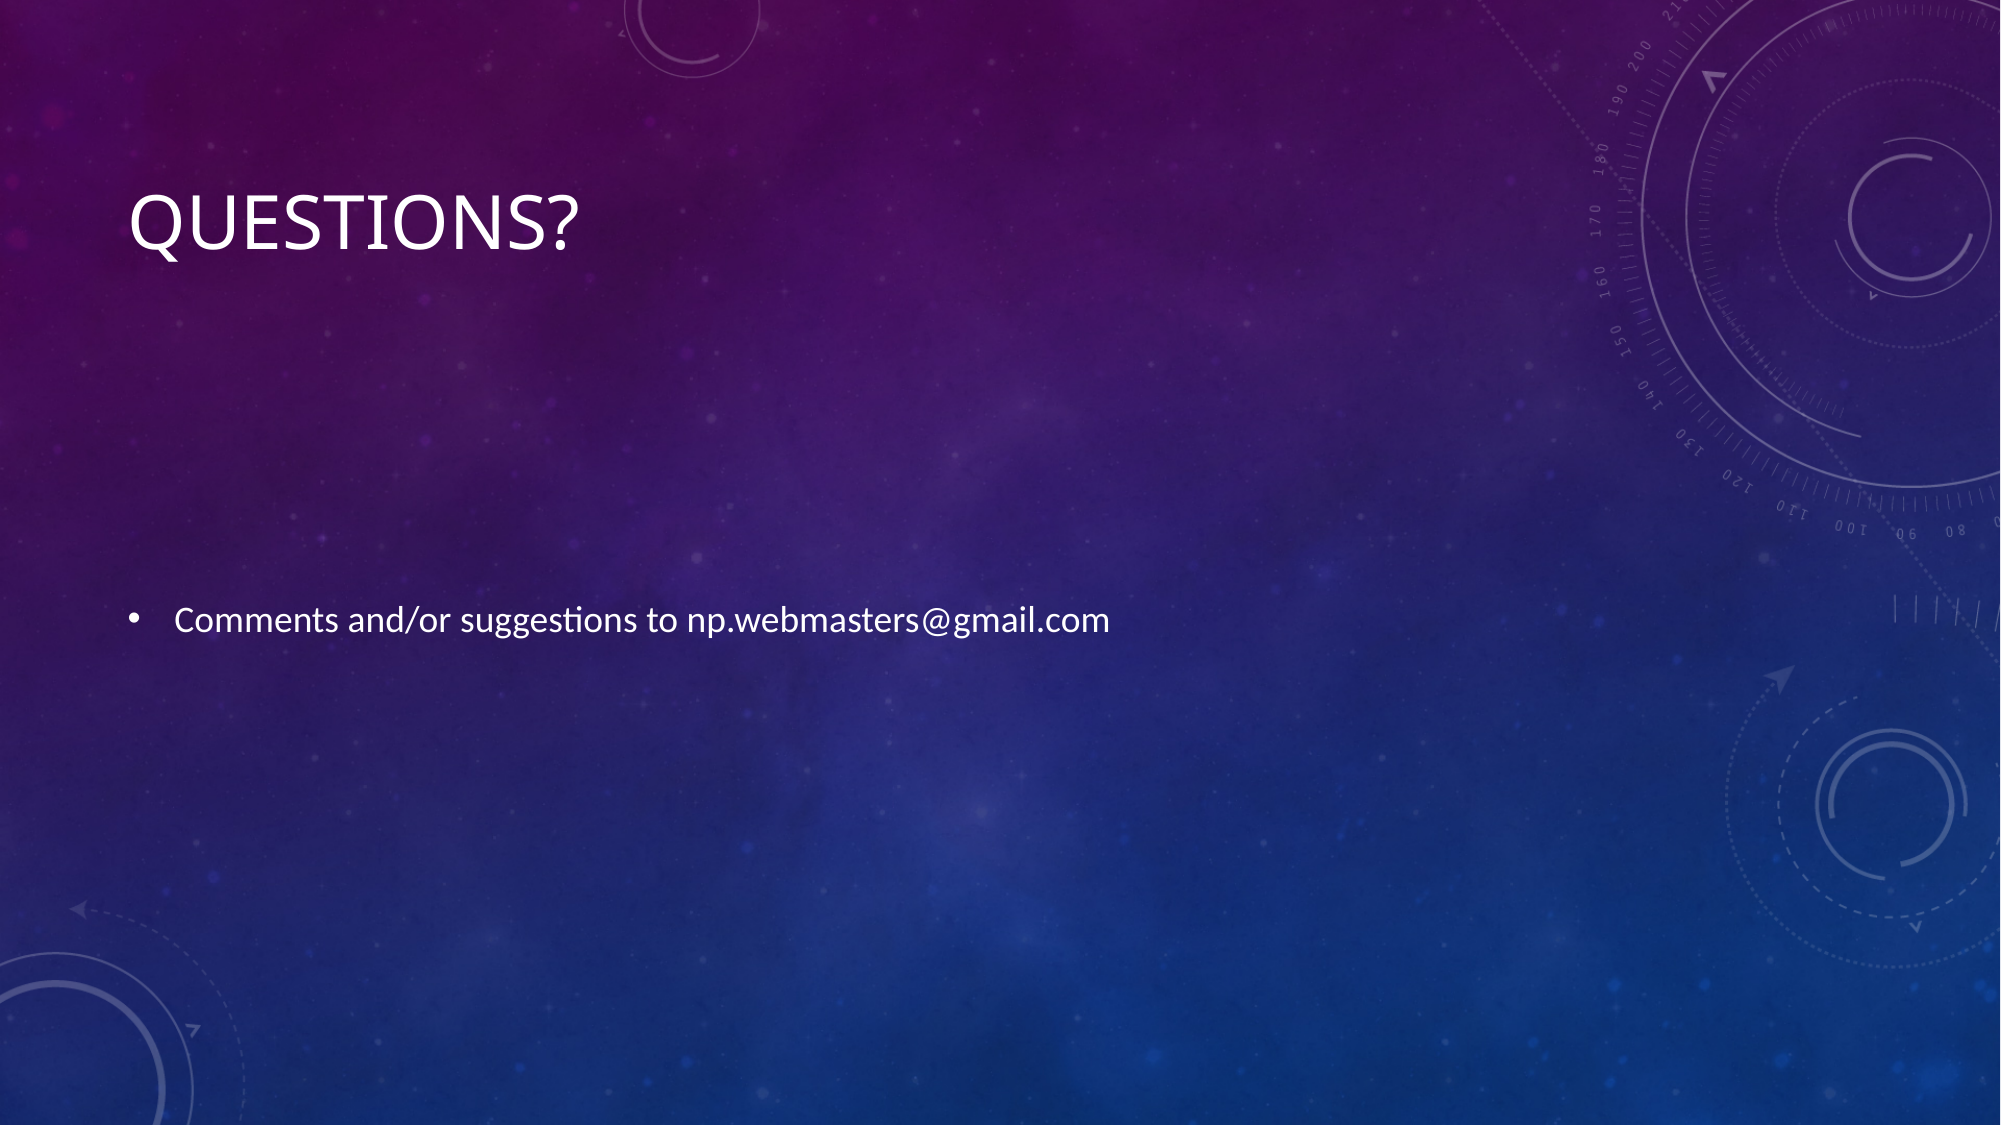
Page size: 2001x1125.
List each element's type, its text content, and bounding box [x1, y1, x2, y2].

title Questions? [112, 99, 1775, 339]
list Comments and/or suggestions to np.webmasters@gmail.com [112, 351, 1775, 950]
picture [0, 0, 2001, 1125]
